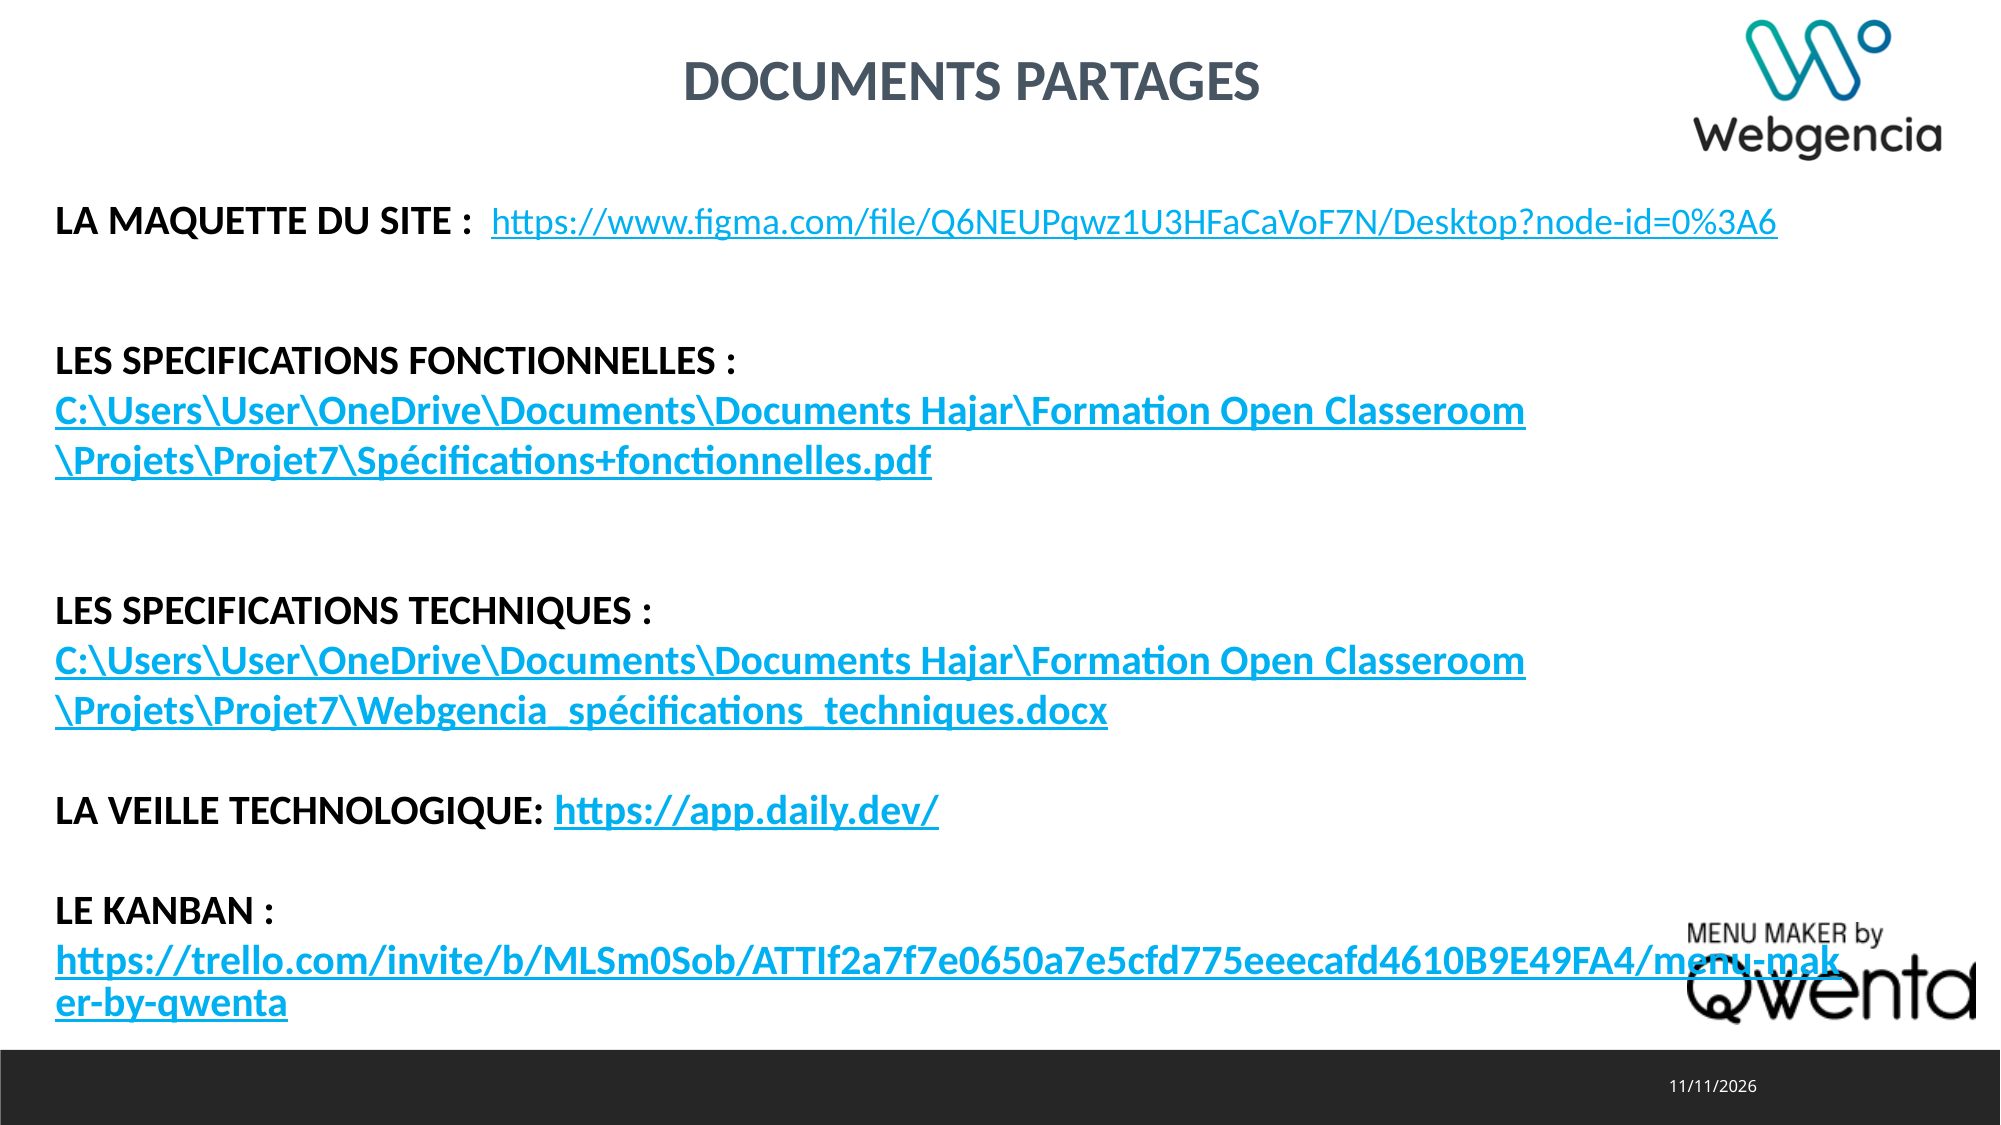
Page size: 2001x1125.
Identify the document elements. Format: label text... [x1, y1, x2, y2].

picture [1651, 7, 1985, 175]
text_box LA MAQUETTE DU SITE : https://www.figma.com/file/Q6NEUPqwz1U3HFaCaVoF7N/Desktop?node-id=0%3A6 LES SPECIFICATIONS FONCTIONNELLES : C:\Users\User\OneDrive\Documents\Documents Hajar\Formation Open Classeroom\Projets\Projet7\Spécifications+fonctionnelles.pdf LES SPECIFICATIONS TECHNIQUES : C:\Users\User\OneDrive\Documents\Documents Hajar\Formation Open Classeroom\Projets\Projet7\Webgencia_spécifications_techniques.docx LA VEILLE TECHNOLOGIQUE: https://app.daily.dev/ LE KANBAN : https://trello.com/invite/b/MLSm0Sob/ATTIf2a7f7e0650a7e5cfd775eeecafd4610B9E49FA4/menu-maker-by-qwenta [40, 135, 1861, 1041]
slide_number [1348, 1057, 1773, 1118]
picture [1687, 921, 1976, 1025]
text_box DOCUMENTS PARTAGES [472, 34, 1473, 120]
